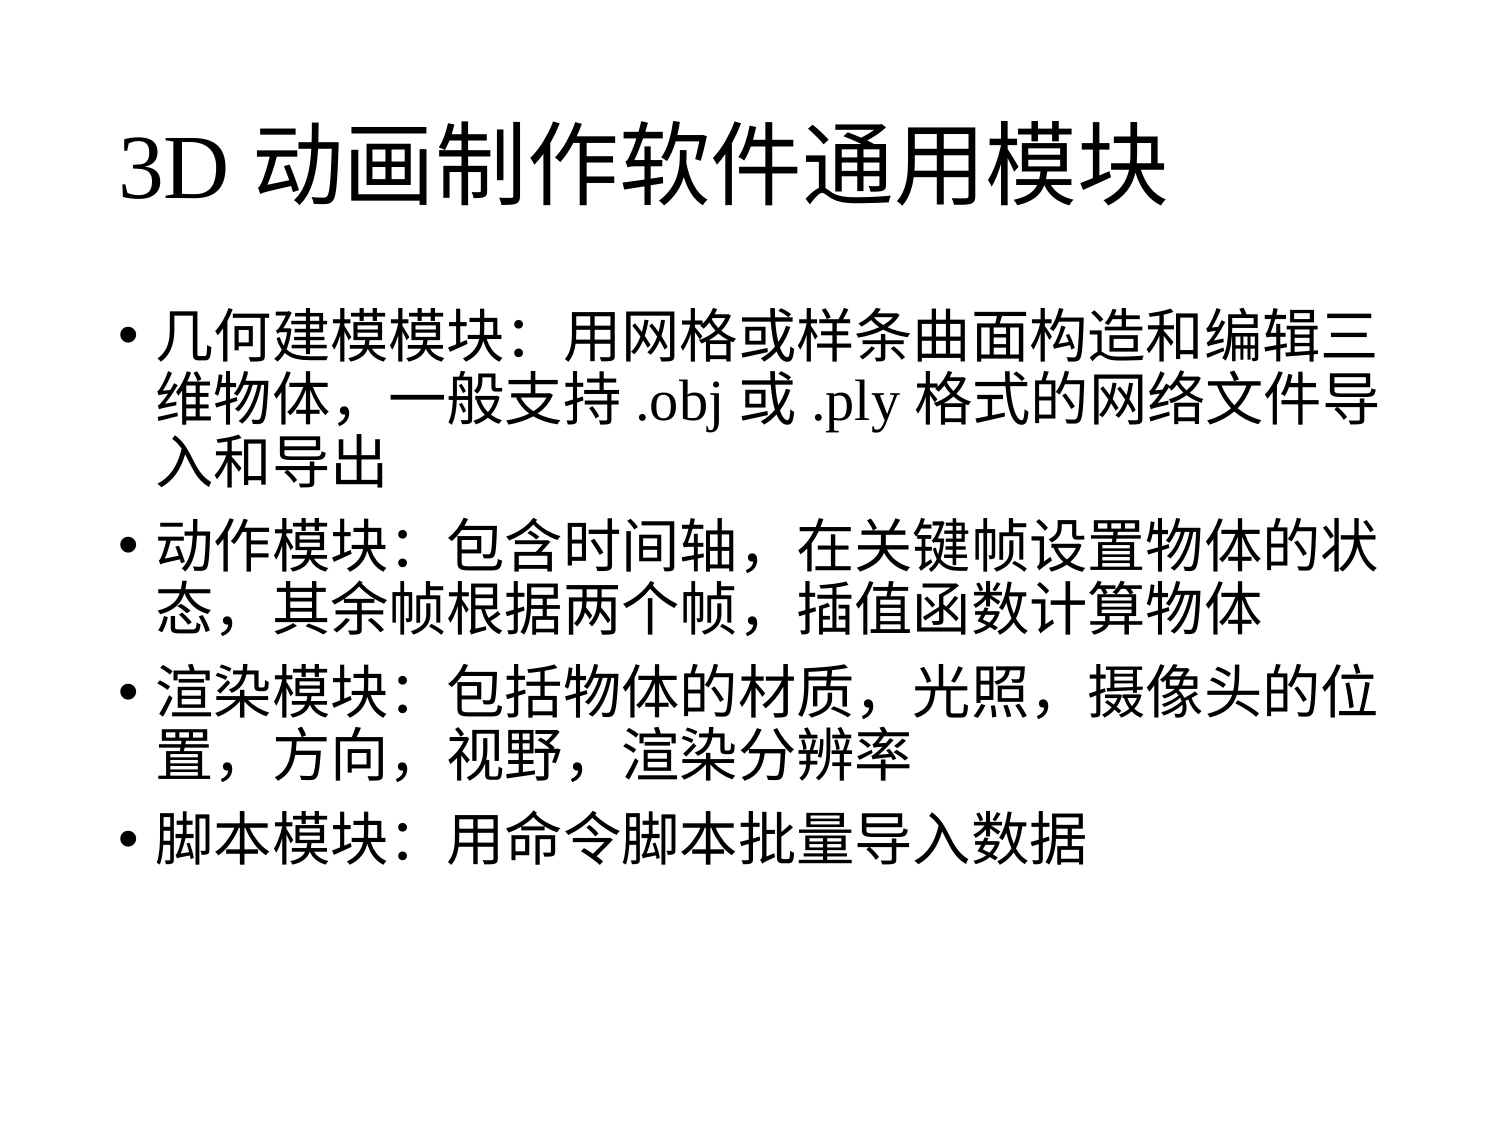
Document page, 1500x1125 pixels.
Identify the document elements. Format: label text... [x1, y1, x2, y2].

title 3D动画制作软件通用模块 [103, 59, 1397, 278]
list 几何建模模块：用网格或样条曲面构造和编辑三维物体，一般支持.obj或.ply格式的网络文件导入和导出 动作模块：包含时间轴，在关键帧设置物体的状态，其余帧根据两个帧，插值函数计算物体 渲染模块：包括物体的材质，光照，摄像头的位置，方向，视野，渲染分辨率 脚本模块：用命令脚本批量导入数据 [103, 299, 1397, 1014]
